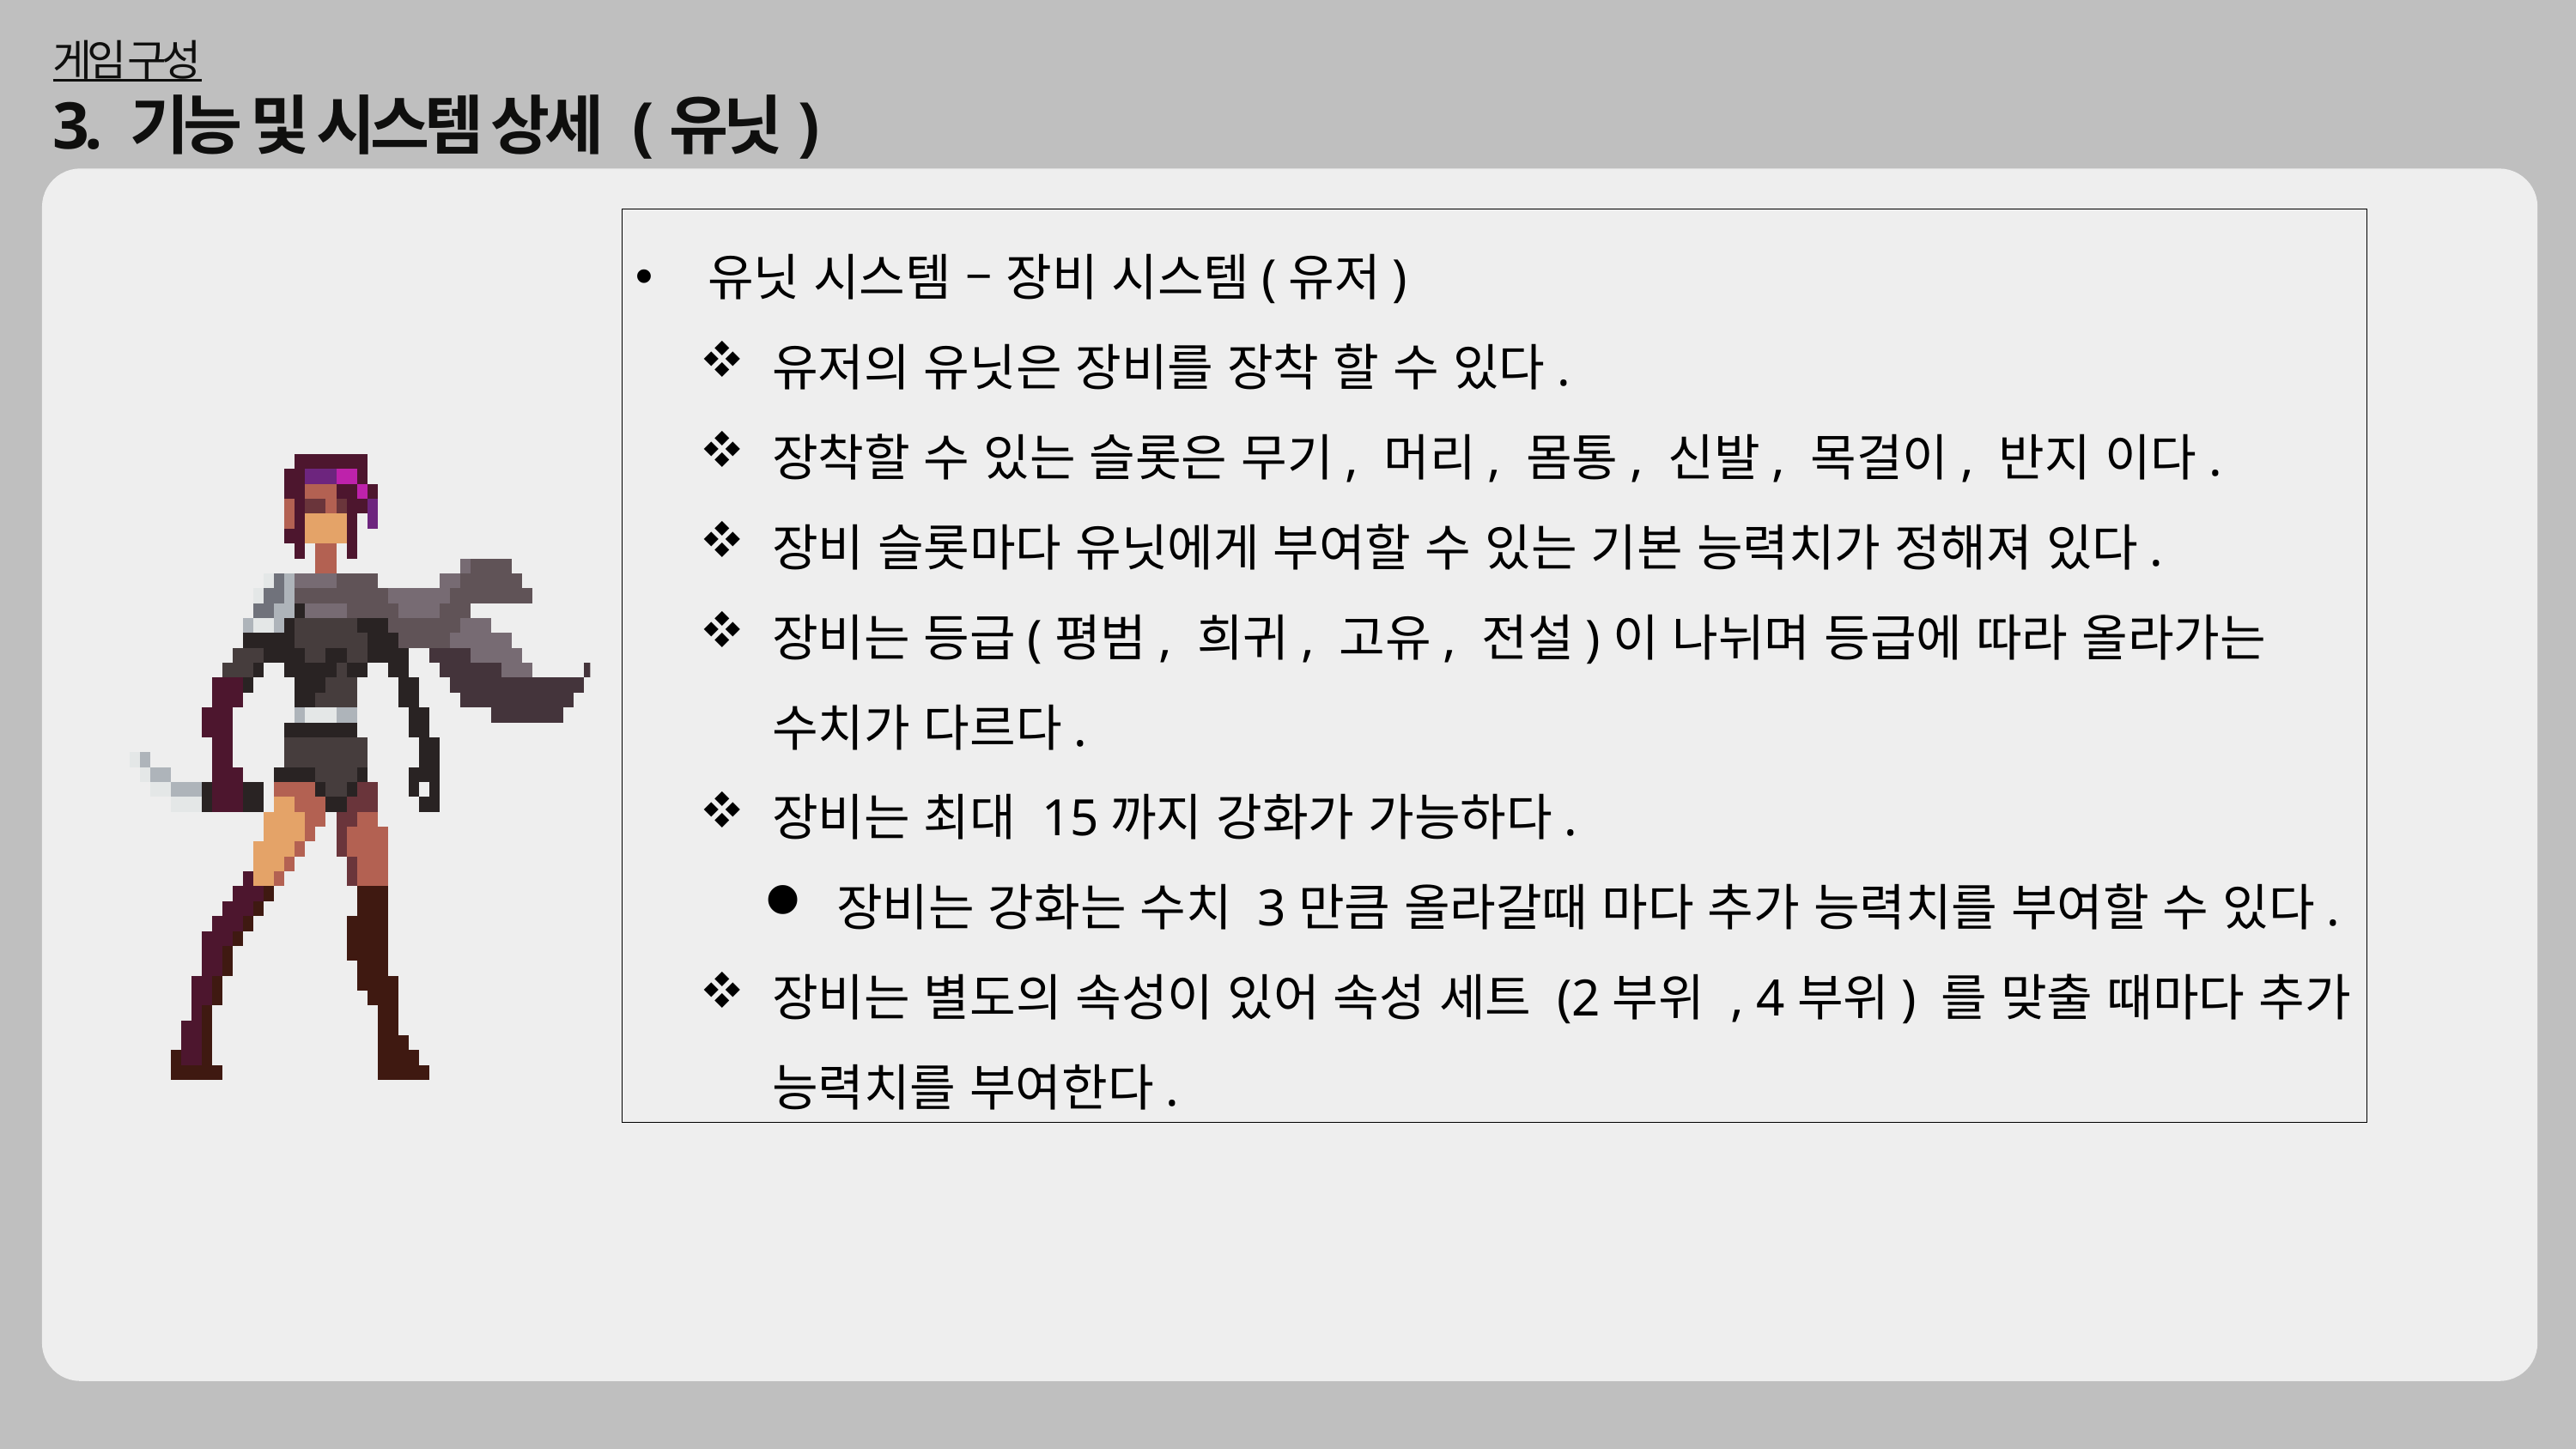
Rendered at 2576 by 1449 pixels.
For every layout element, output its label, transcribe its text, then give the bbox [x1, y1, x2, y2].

text_box [39, 167, 2540, 1383]
text_box 게임 구성 3. 기능 및 시스템 상세 (유닛) [39, 26, 848, 168]
text_box 유닛 시스템 – 장비 시스템(유저) 유저의 유닛은 장비를 장착 할 수 있다. 장착할 수 있는 슬롯은 무기, 머리, 몸통, 신발, 목걸이, 반지 이다. 장비 슬롯마다 유닛에게 부여할 수 있는 기본 능력치가 정해져 있다. 장비는 등급(평범, 희귀, 고유, 전설)이 나뉘며 등급에 따라 올라가는 수치가 다르다. 장비는 최대 15까지 강화가 가능하다. 장비는 강화는 수치 3만큼 올라갈때 마다 추가 능력치를 부여할 수 있다. 장비는 별도의 속성이 있어 속성 세트 (2부위 , 4부위) 를 맞출 때마다 추가 능력치를 부여한다. [622, 209, 2367, 1123]
picture [75, 354, 591, 1095]
